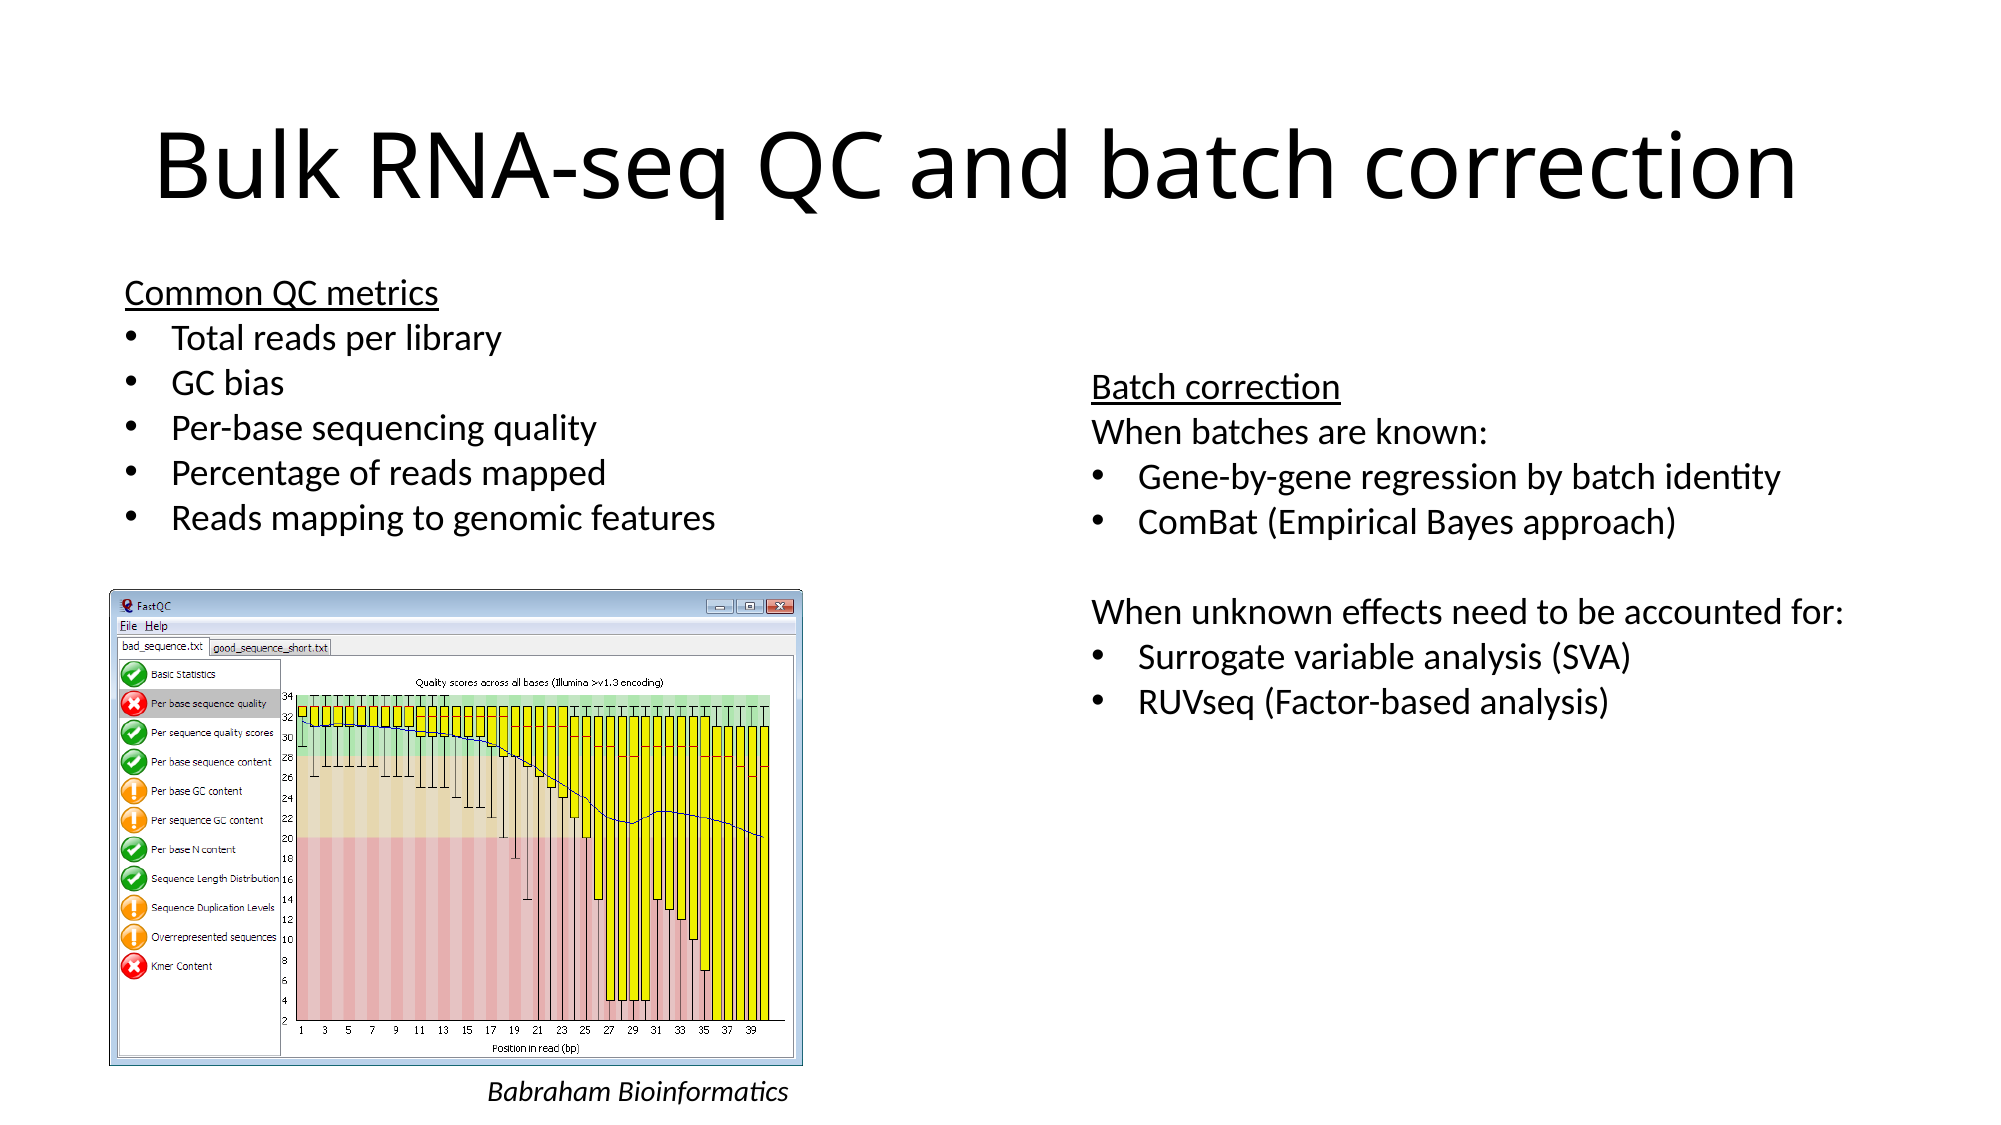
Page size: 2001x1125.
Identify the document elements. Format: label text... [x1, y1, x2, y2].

title Bulk RNA-seq QC and batch correction [137, 59, 1863, 278]
text_box Babraham Bioinformatics [472, 1065, 809, 1115]
text_box Common QC metrics Total reads per library GC bias Per-base sequencing quality Percentage of reads mapped Reads mapping to genomic features [109, 260, 897, 591]
text_box Batch correction When batches are known: Gene-by-gene regression by batch identity ComBat (Empirical Bayes approach) When unknown effects need to be accounted for: Surrogate variable analysis (SVA) RUVseq (Factor-based analysis) [1076, 354, 1935, 730]
picture [109, 589, 803, 1066]
